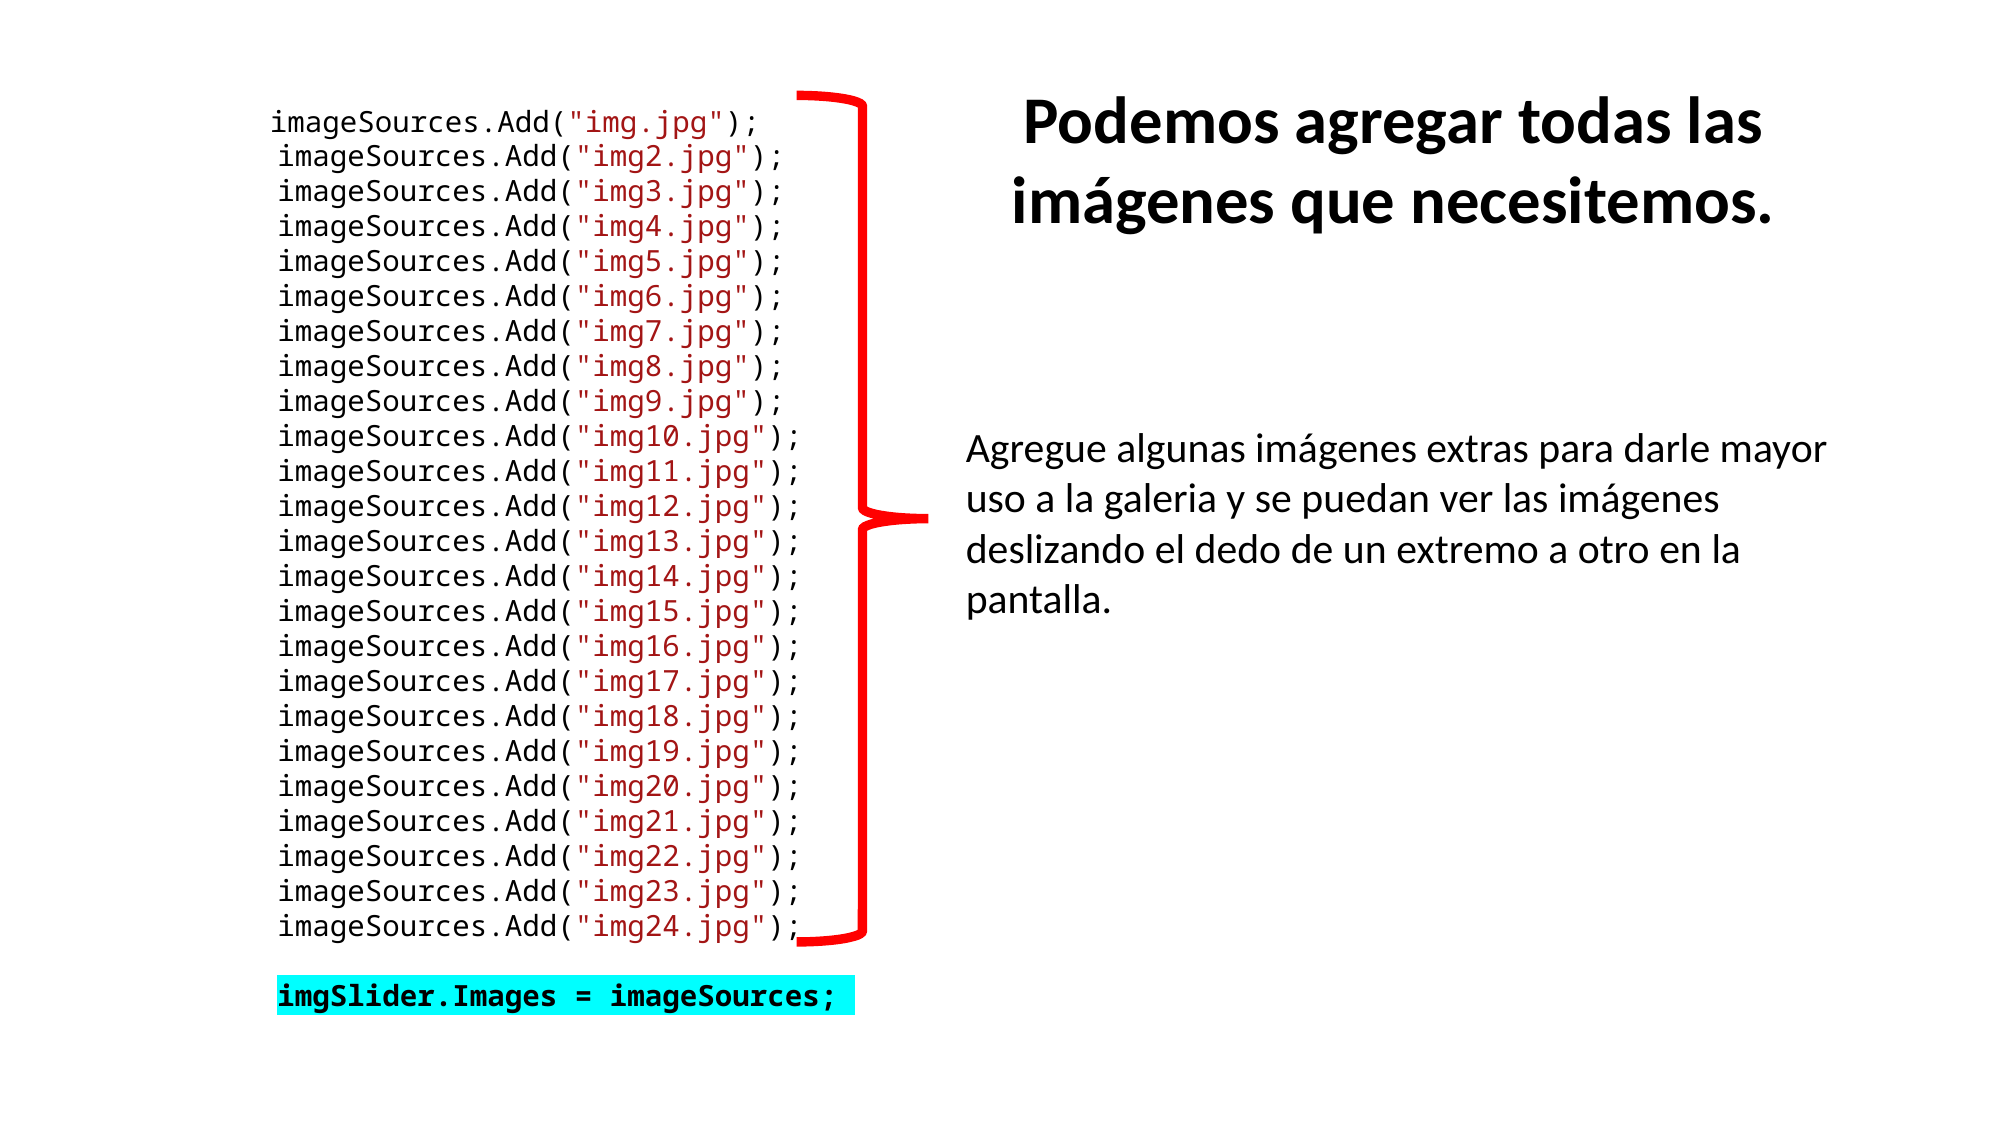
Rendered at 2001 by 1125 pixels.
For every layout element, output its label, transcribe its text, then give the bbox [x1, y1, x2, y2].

text_box [796, 94, 929, 943]
text_box Agregue algunas imágenes extras para darle mayor uso a la galeria y se puedan ver las imágenes deslizando el dedo de un extremo a otro en la pantalla. [951, 413, 1865, 629]
text_box Podemos agregar todas las imágenes que necesitemos. [902, 69, 1885, 245]
text_box imageSources.Add("img.jpg"); imageSources.Add("img2.jpg"); imageSources.Add("img3.jpg"); imageSources.Add("img4.jpg"); imageSources.Add("img5.jpg"); imageSources.Add("img6.jpg"); imageSources.Add("img7.jpg"); imageSources.Add("img8.jpg"); imageSources.Add("img9.jpg"); imageSources.Add("img10.jpg"); imageSources.Add("img11.jpg"); imageSources.Add("img12.jpg"); imageSources.Add("img13.jpg"); imageSources.Add("img14.jpg"); imageSources.Add("img15.jpg"); imageSources.Add("img16.jpg"); imageSources.Add("img17.jpg"); imageSources.Add("img18.jpg"); imageSources.Add("img19.jpg"); imageSources.Add("img20.jpg"); imageSources.Add("img21.jpg"); imageSources.Add("img22.jpg"); imageSources.Add("img23.jpg"); imageSources.Add("img24.jpg"); imgSlider.Images = imageSources; [52, 95, 893, 1020]
